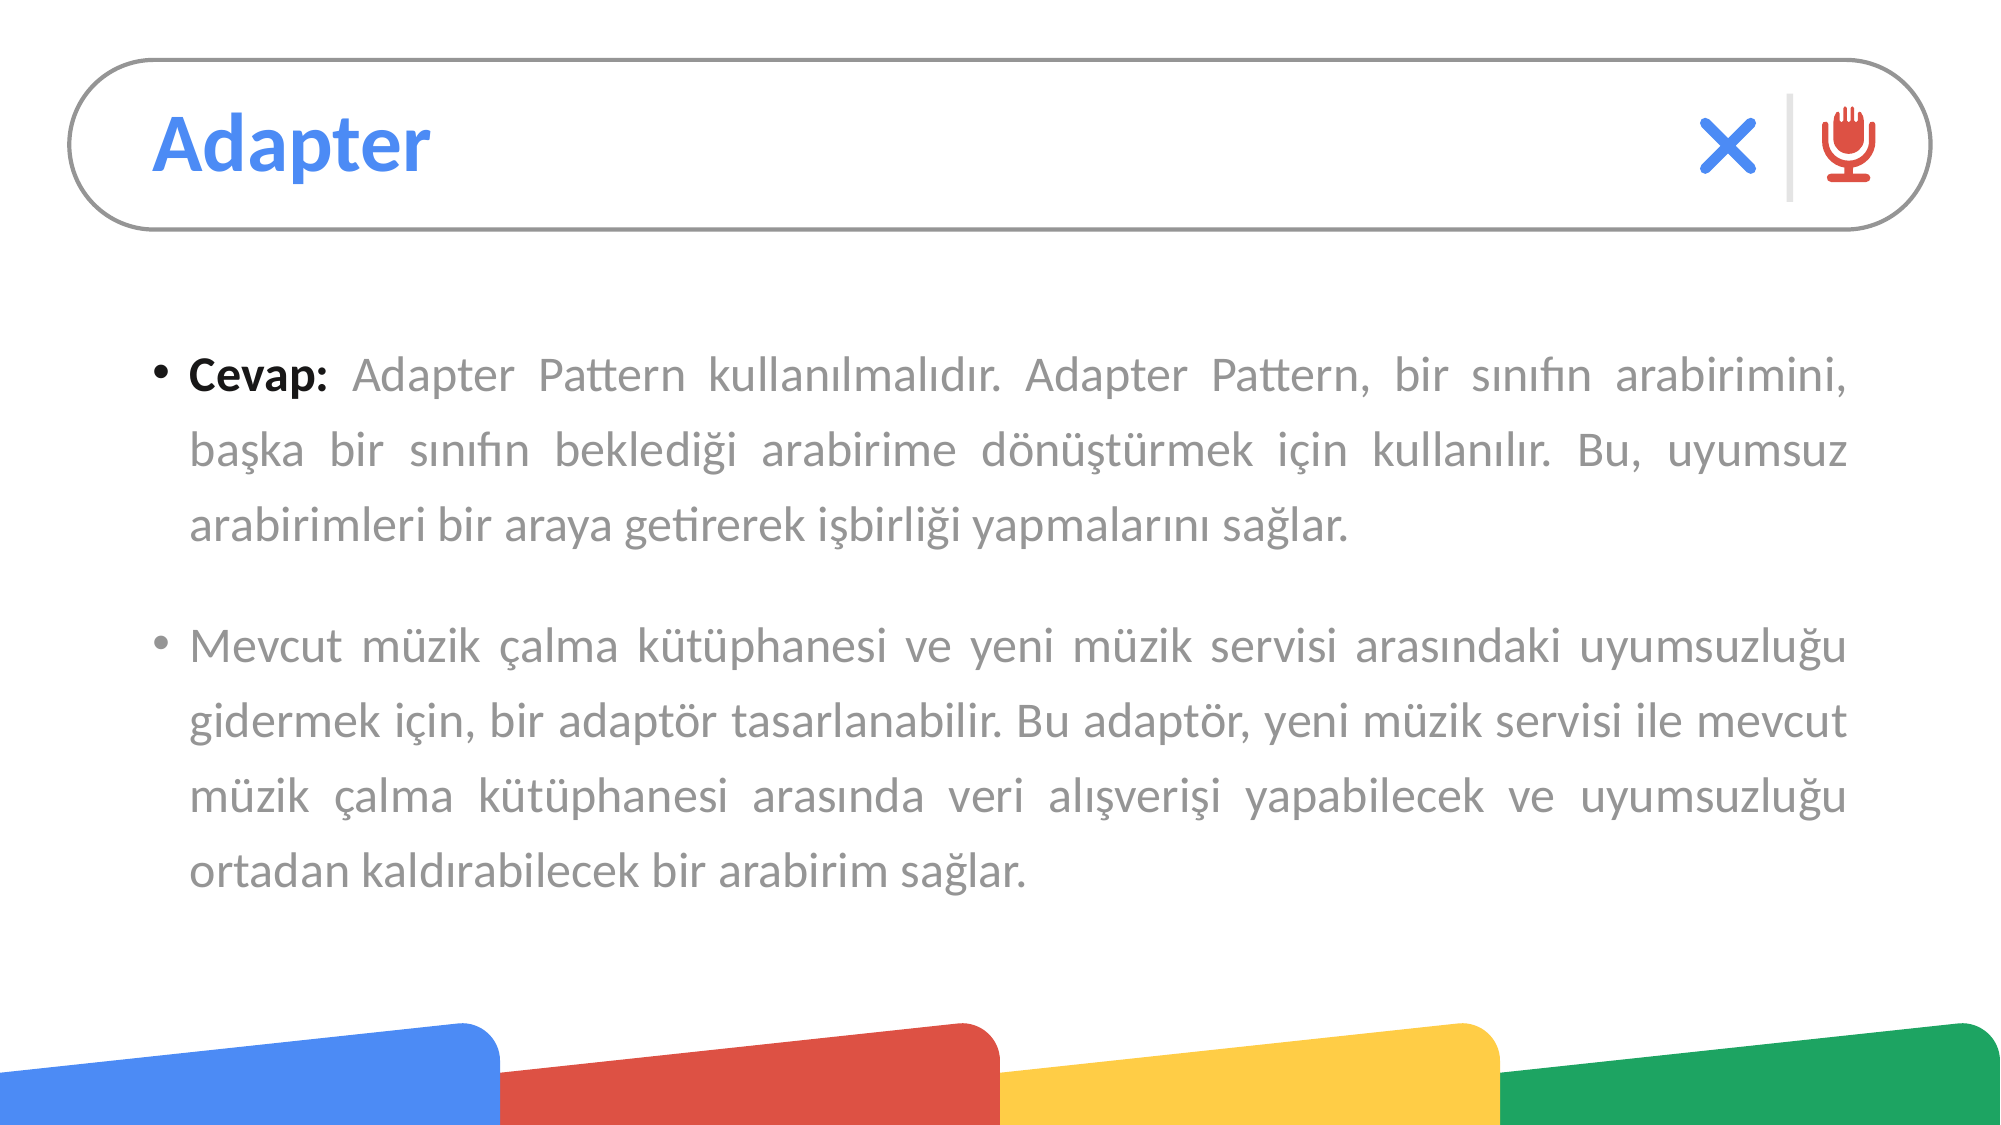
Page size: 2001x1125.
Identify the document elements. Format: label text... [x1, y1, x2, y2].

list Cevap: Adapter Pattern kullanılmalıdır. Adapter Pattern, bir sınıfın arabirimini, başka bir sınıfın beklediği arabirime dönüştürmek için kullanılır. Bu, uyumsuz arabirimleri bir araya getirerek işbirliği yapmalarını sağlar. Mevcut müzik çalma kütüphanesi ve yeni müzik servisi arasındaki uyumsuzluğu gidermek için, bir adaptör tasarlanabilir. Bu adaptör, yeni müzik servisi ile mevcut müzik çalma kütüphanesi arasında veri alışverişi yapabilecek ve uyumsuzluğu ortadan kaldırabilecek bir arabirim sağlar. [137, 318, 1865, 987]
title Adapter [137, 59, 1650, 230]
text_box [1177, 229, 2000, 237]
